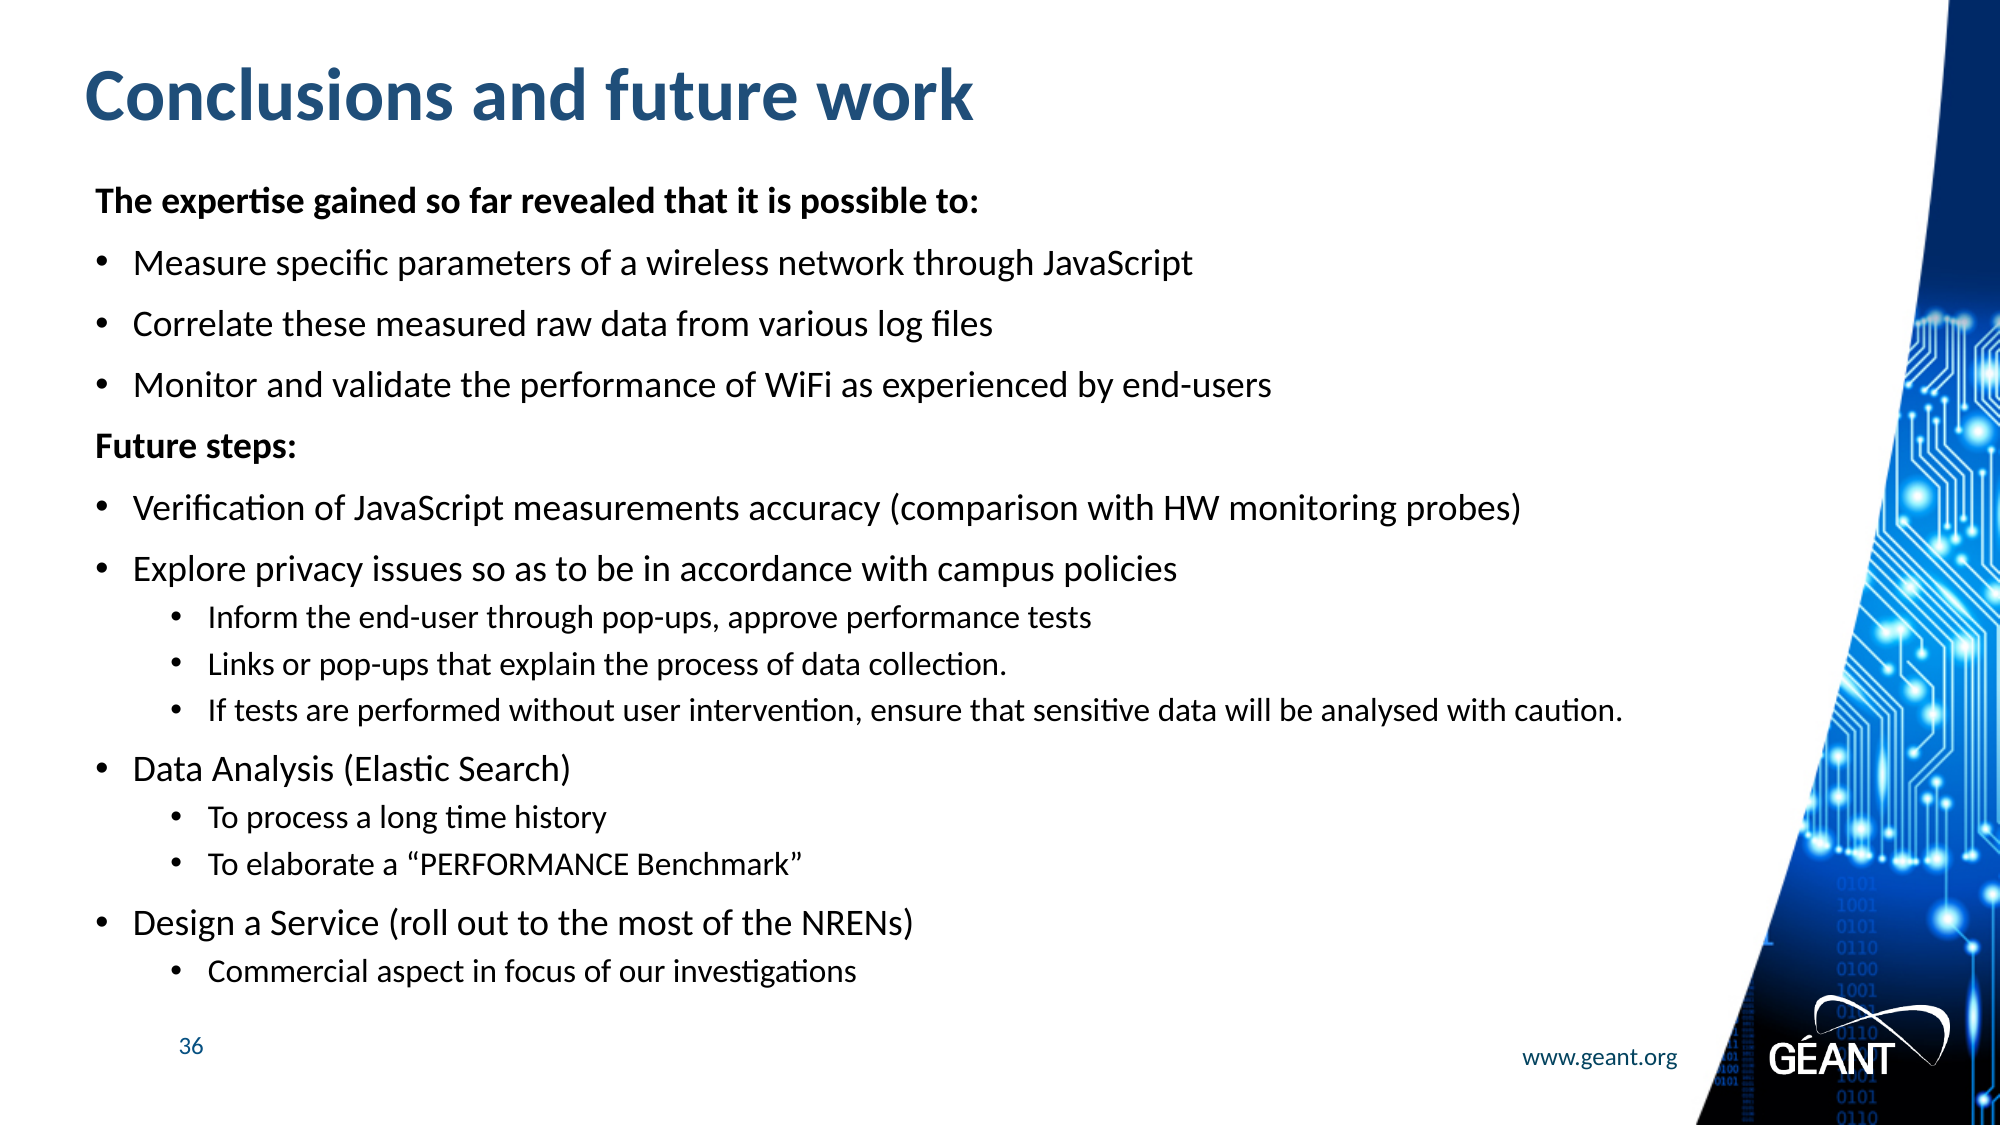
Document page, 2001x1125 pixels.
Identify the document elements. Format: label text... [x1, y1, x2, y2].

list The expertise gained so far revealed that it is possible to: Measure specific parameters of a wireless network through JavaScript Correlate these measured raw data from various log files Monitor and validate the performance of WiFi as experienced by end-users Future steps: Verification of JavaScript measurements accuracy (comparison with HW monitoring probes) Explore privacy issues so as to be in accordance with campus policies Inform the end-user through pop-ups, approve performance tests Links or pop-ups that explain the process of data collection. If tests are performed without user intervention, ensure that sensitive data will be analysed with caution. Data Analysis (Elastic Search) To process a long time history To elaborate a “PERFORMANCE Benchmark” Design a Service (roll out to the most of the NRENs) Commercial aspect in focus of our investigations [80, 173, 1751, 981]
picture [1530, 0, 2000, 1125]
title Conclusions and future work [70, 60, 1694, 132]
